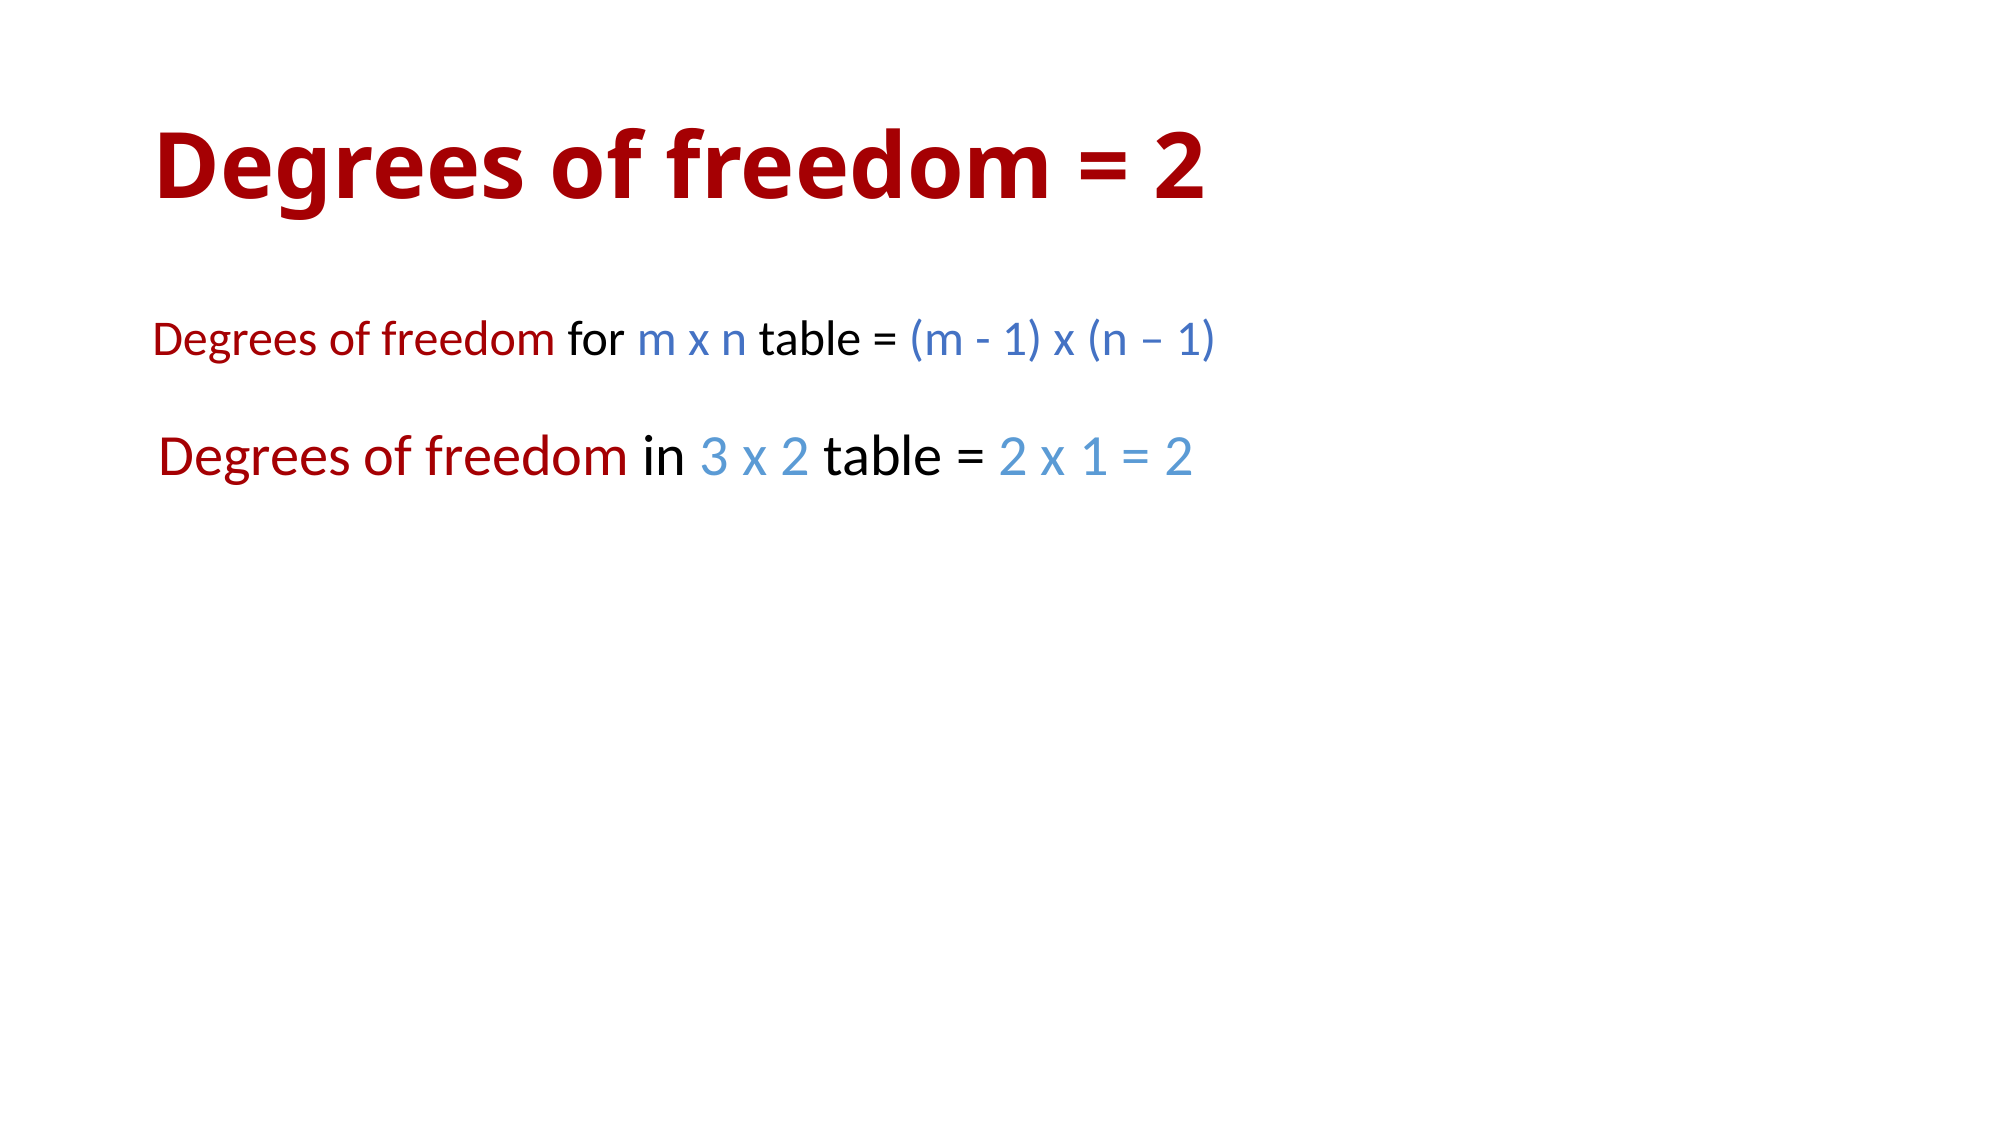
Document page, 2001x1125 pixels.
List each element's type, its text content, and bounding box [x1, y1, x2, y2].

text_box Degrees of freedom for m x n table = (m - 1) x (n – 1) [137, 298, 1233, 673]
text_box Degrees of freedom in 3 x 2 table = 2 x 1 = 2 [143, 409, 1209, 495]
title Degrees of freedom = 2 [137, 59, 1863, 278]
